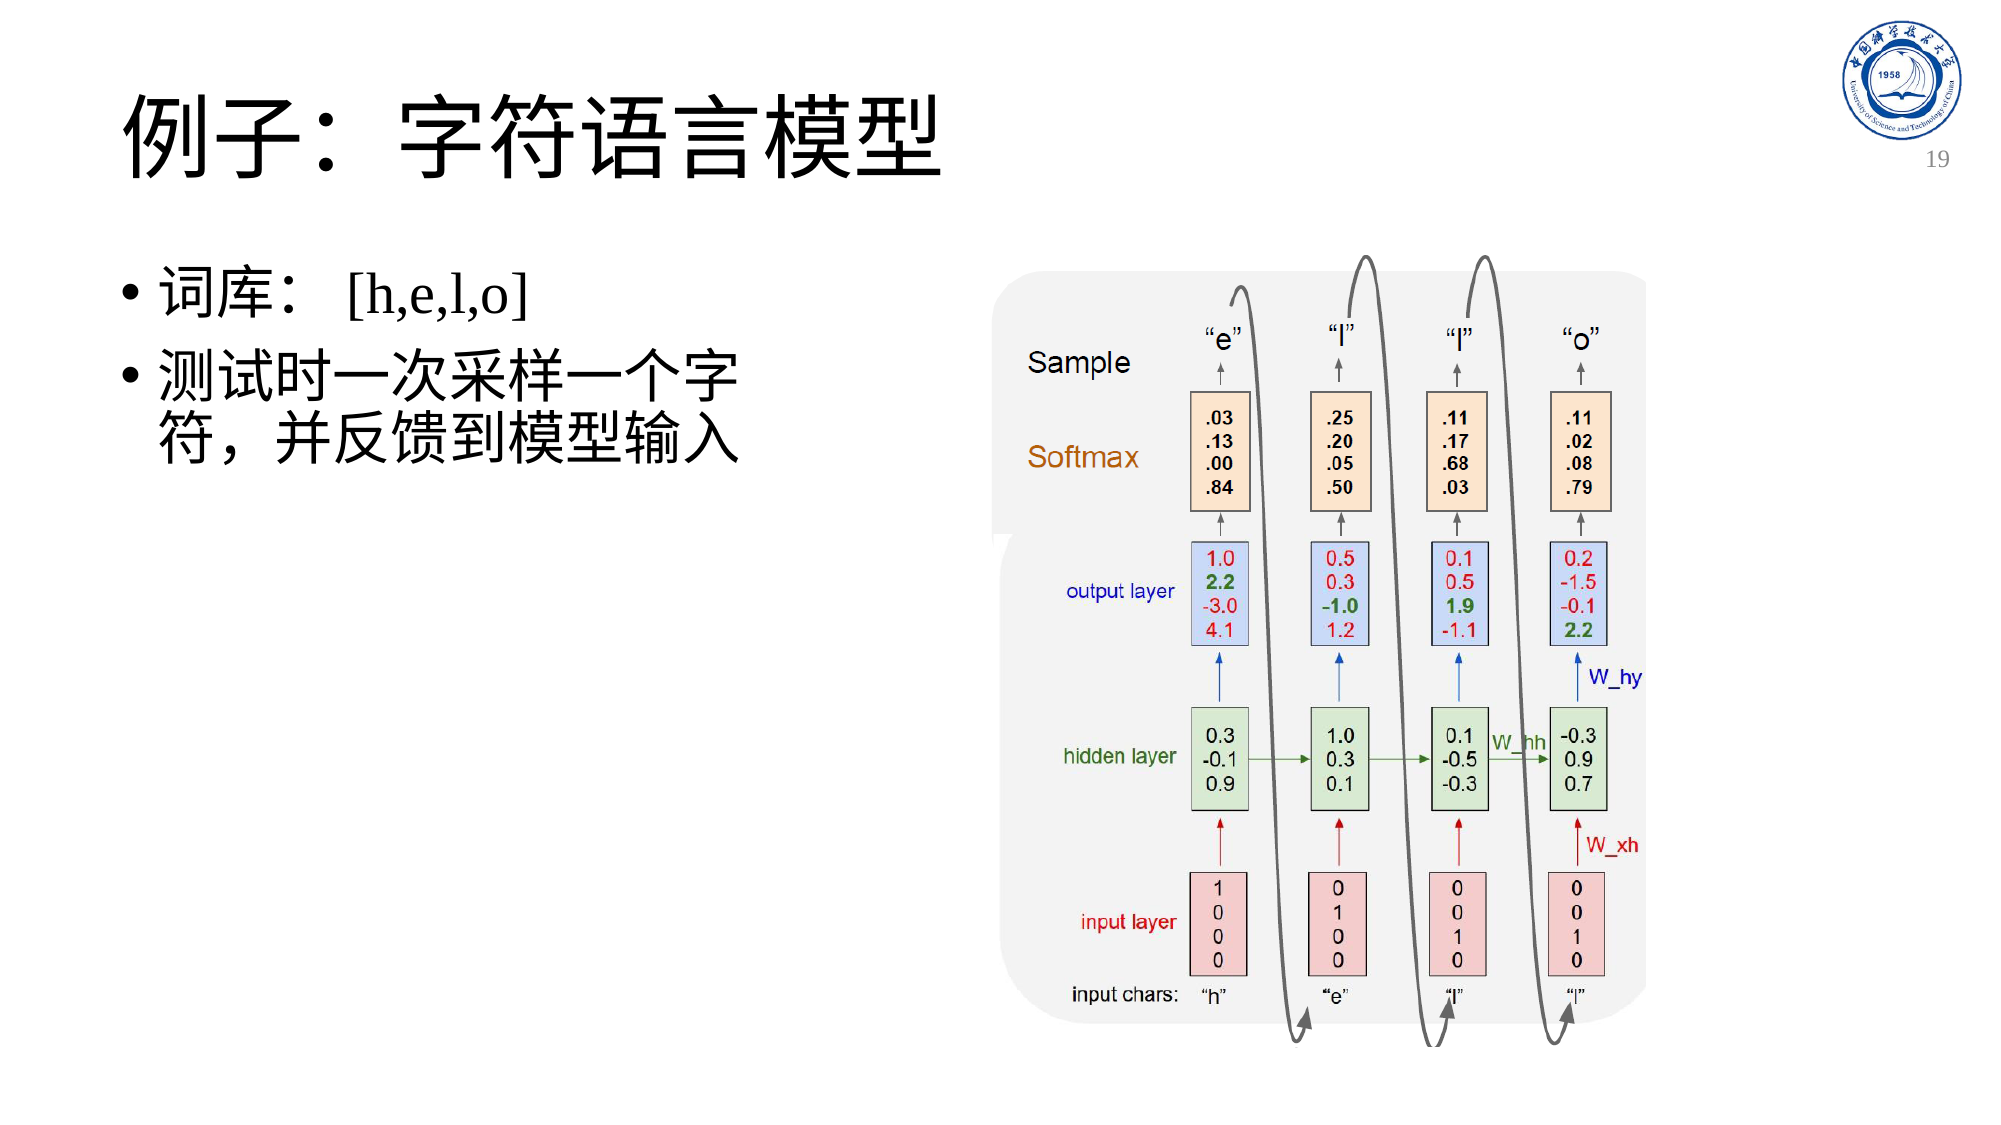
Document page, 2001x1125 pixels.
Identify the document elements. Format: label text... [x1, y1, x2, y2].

picture [1839, 17, 1965, 127]
slide_number 19 [1514, 127, 1965, 188]
picture [979, 255, 1646, 1051]
title 例子：字符语言模型 [105, 59, 1900, 223]
list 词库：[h,e,l,o] 测试时一次采样一个字符，并反馈到模型输入 [105, 255, 762, 1076]
